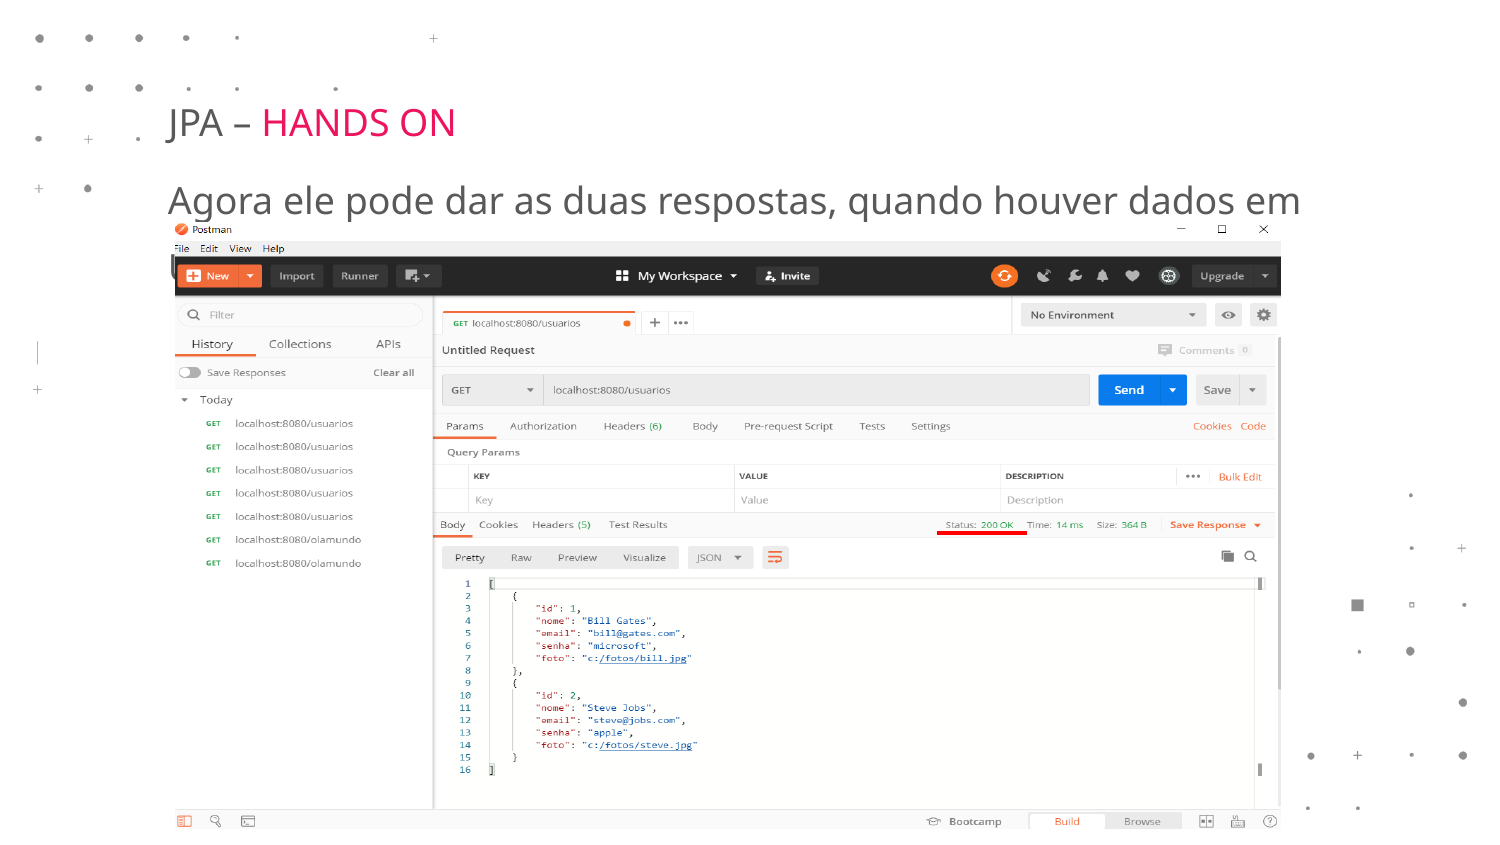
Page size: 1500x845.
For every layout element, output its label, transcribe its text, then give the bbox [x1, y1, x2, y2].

text_box JPA – HANDS ON [153, 91, 1347, 151]
picture [33, 34, 1467, 829]
text_box Agora ele pode dar as duas respostas, quando houver dados em Usuarios: [153, 151, 1334, 698]
